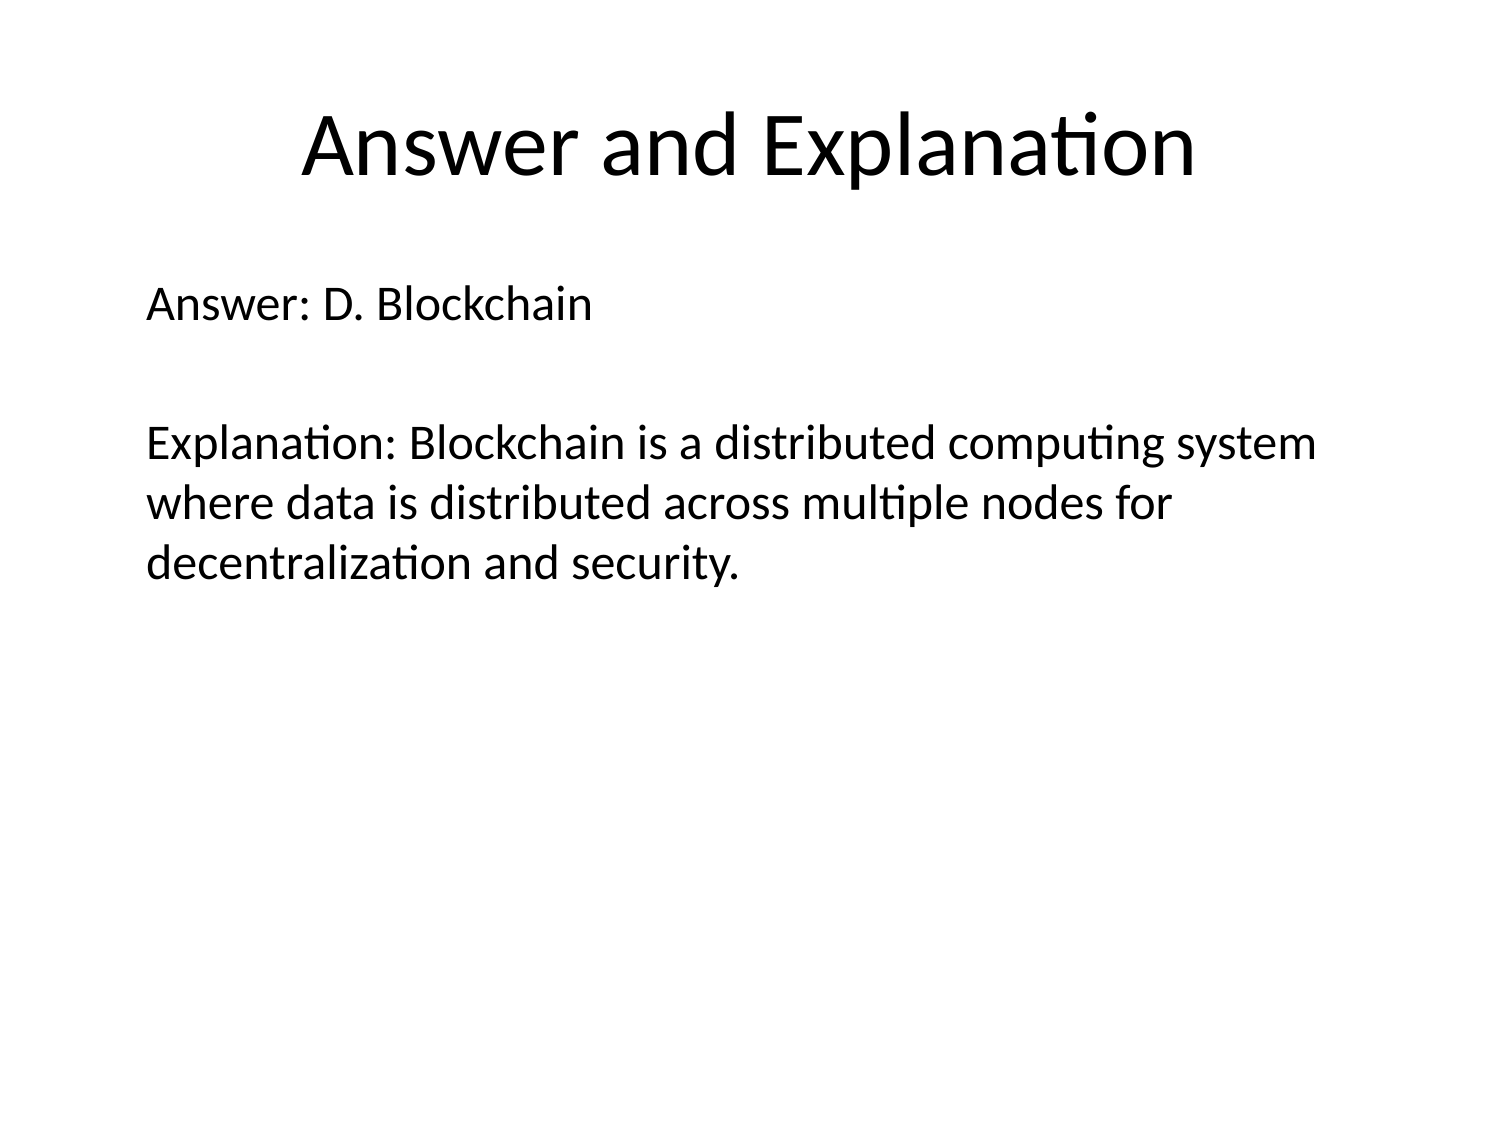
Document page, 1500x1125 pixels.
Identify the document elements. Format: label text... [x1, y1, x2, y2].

title Answer and Explanation [75, 45, 1425, 233]
list Answer: D. Blockchain Explanation: Blockchain is a distributed computing system where data is distributed across multiple nodes for decentralization and security. [75, 262, 1425, 1005]
